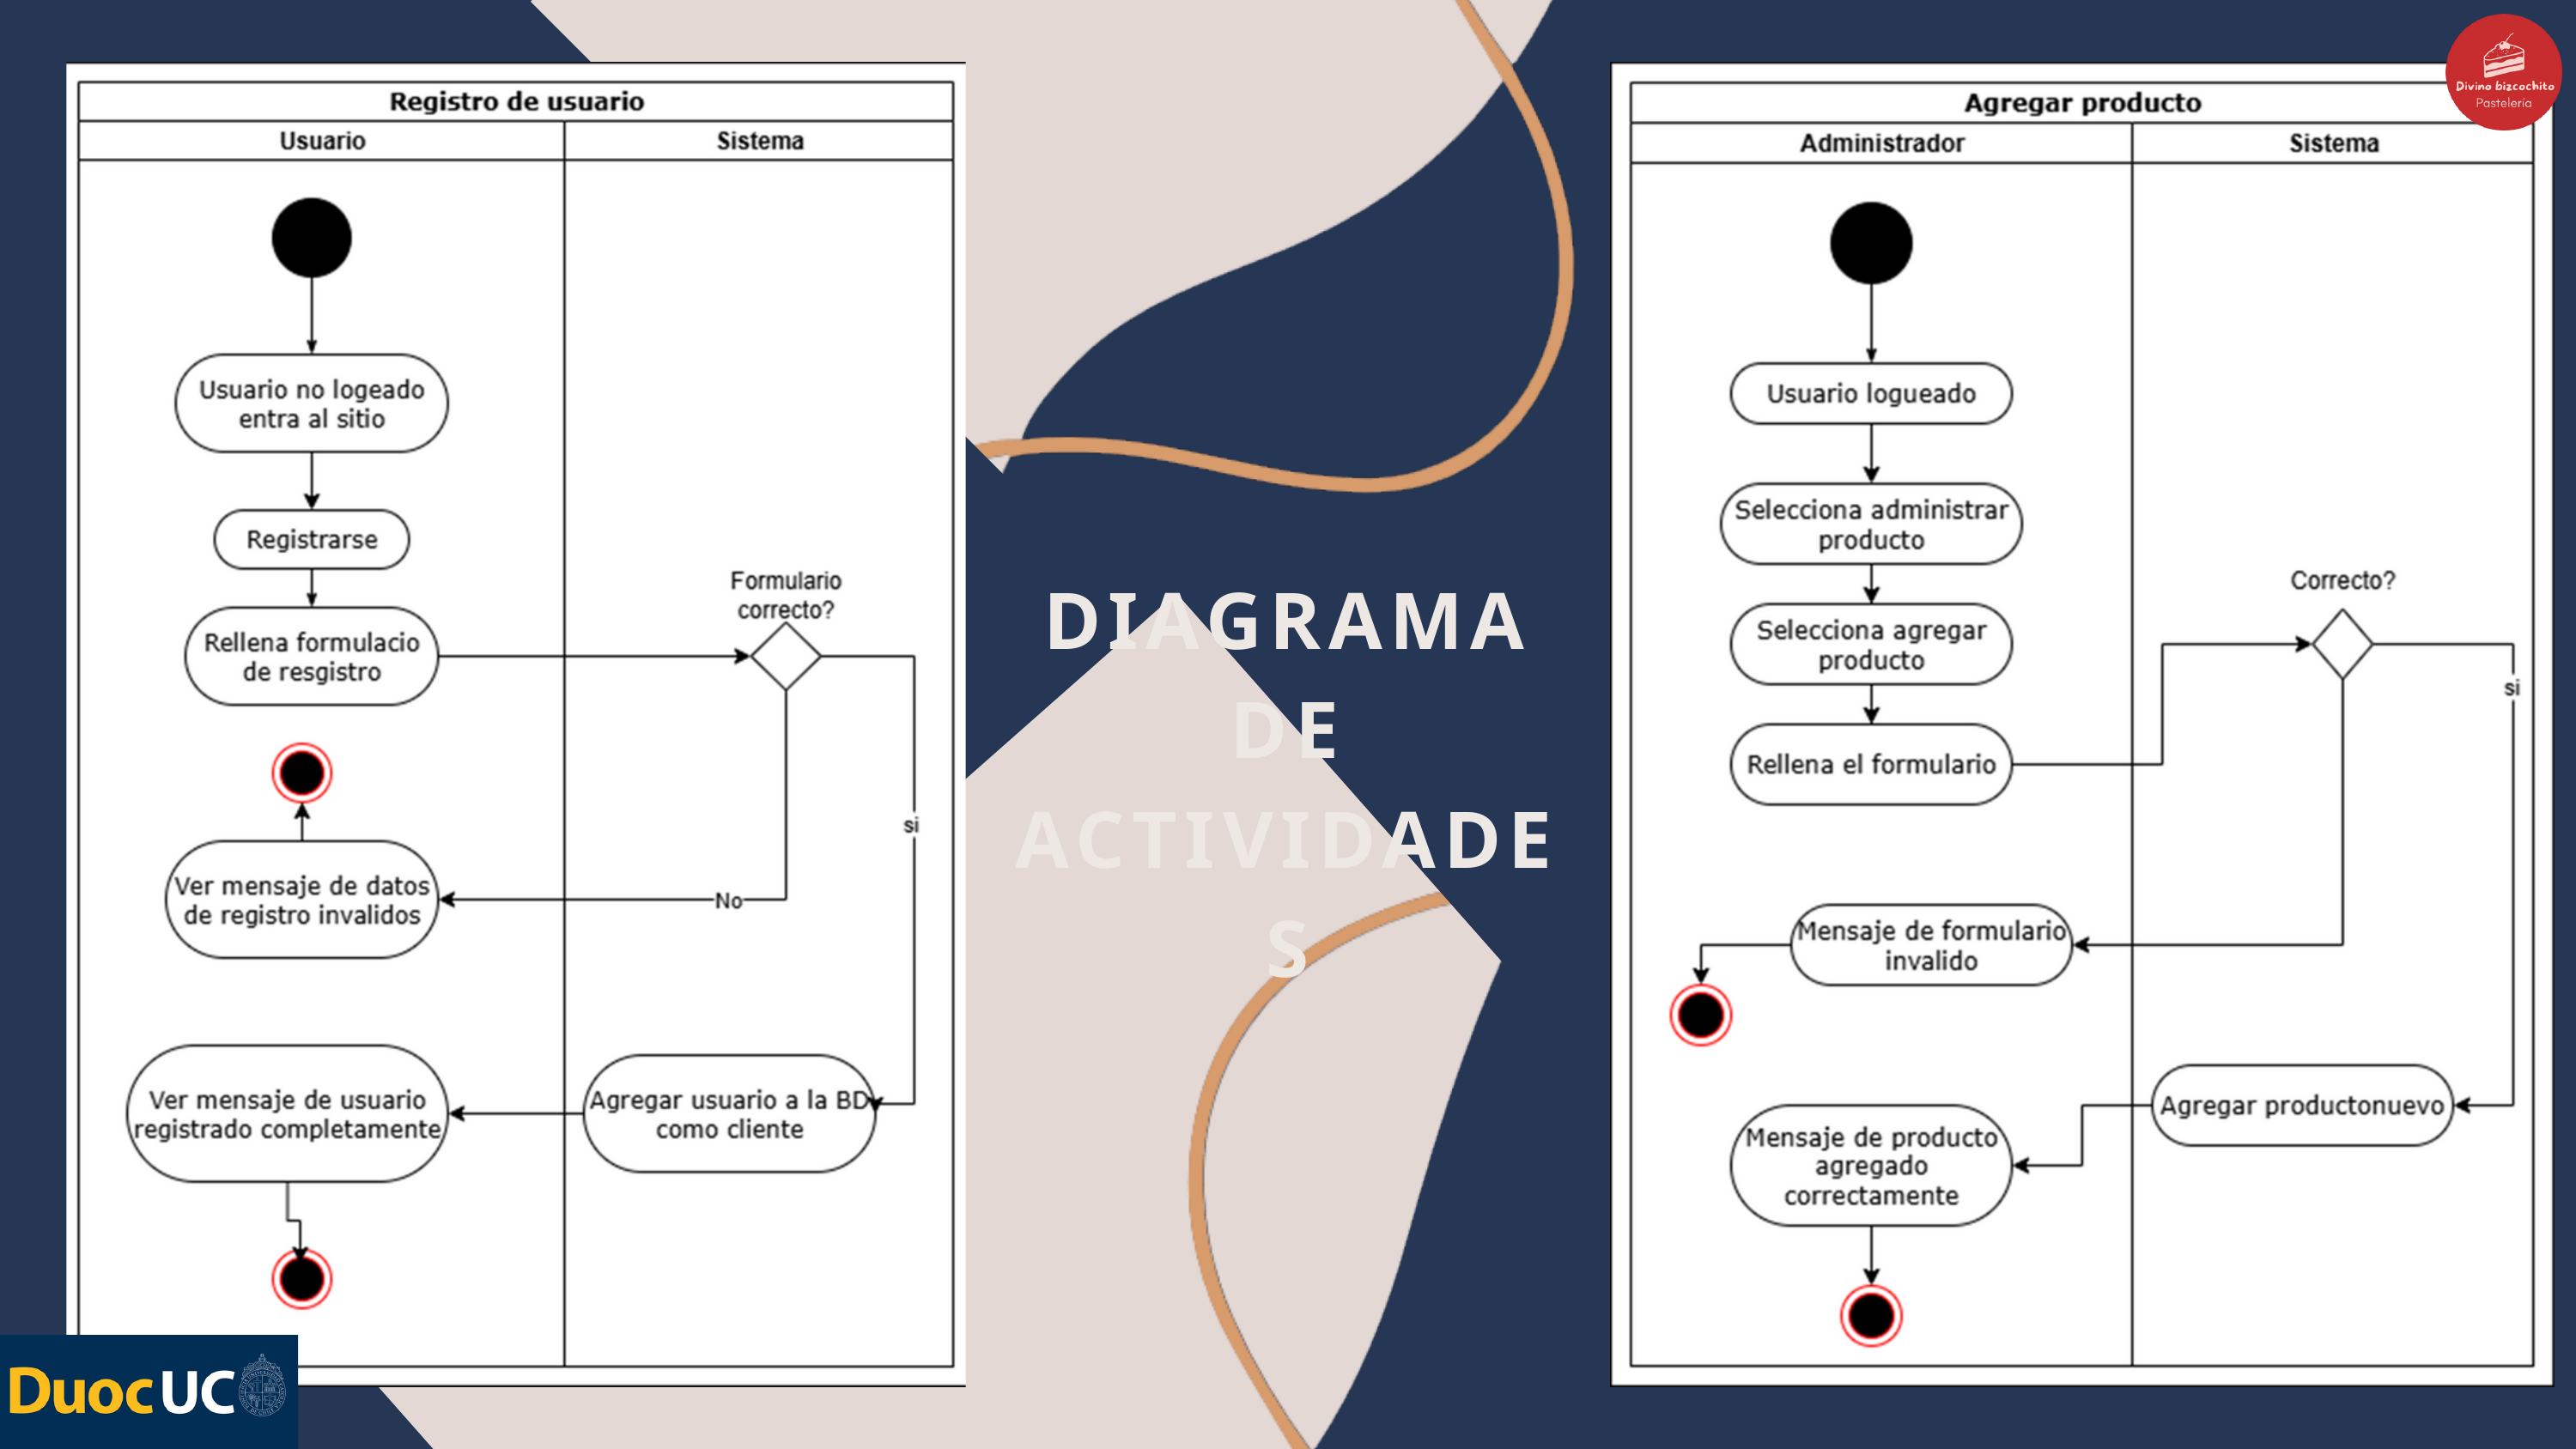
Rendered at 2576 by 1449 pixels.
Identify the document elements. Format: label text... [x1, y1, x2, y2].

text_box [379, 752, 1933, 1449]
text_box DIAGRAMA DE ACTIVIDADES [996, 555, 1580, 994]
text_box [1610, 62, 2555, 1387]
text_box [0, 1335, 299, 1449]
text_box [530, 0, 2176, 652]
text_box [2431, 0, 2576, 145]
text_box [66, 62, 966, 1387]
